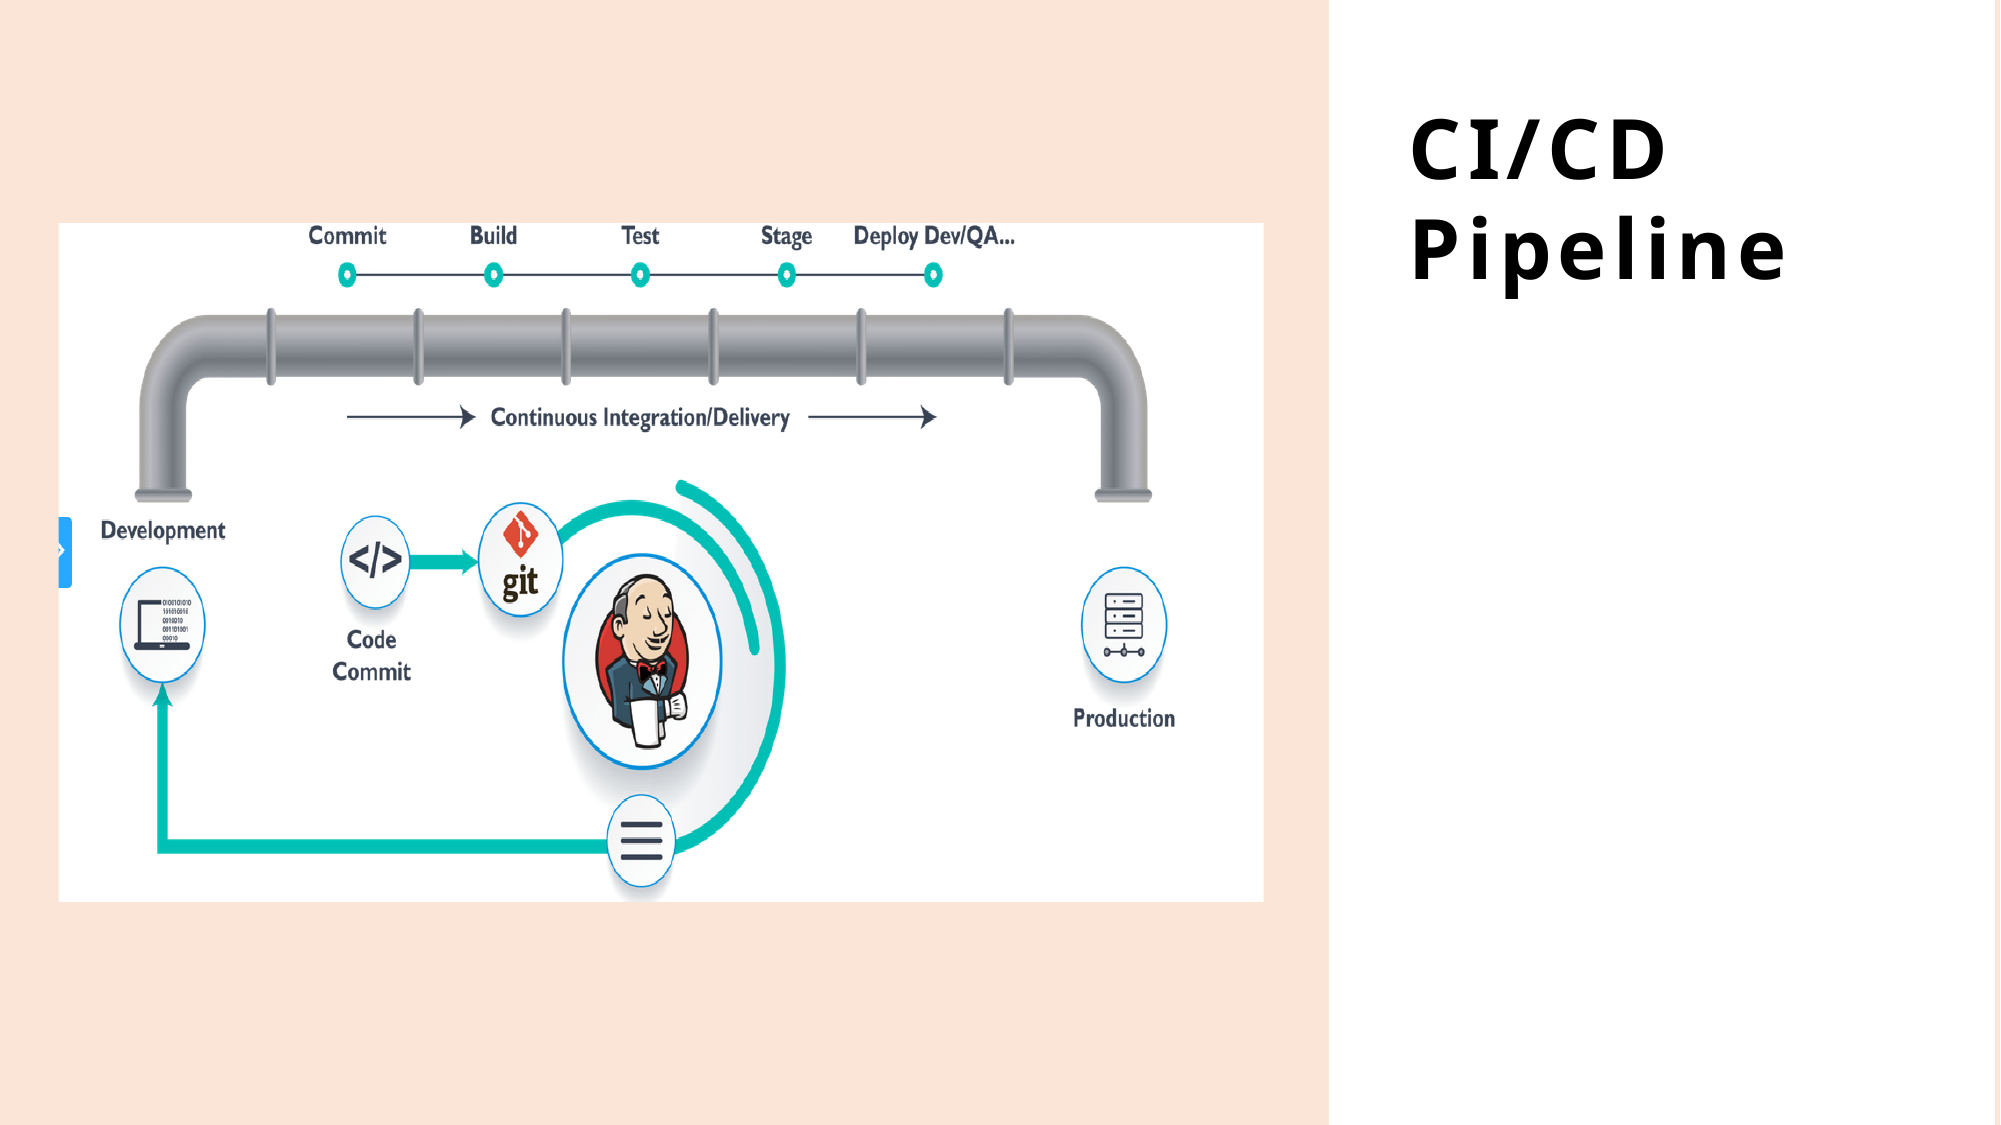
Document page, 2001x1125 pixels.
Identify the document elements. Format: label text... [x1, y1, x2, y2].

text_box [1996, 0, 2000, 1125]
text_box [1328, 0, 1996, 1125]
picture [58, 222, 1264, 902]
text_box [0, 0, 1328, 1125]
text_box CI/CD Pipeline [1394, 89, 1974, 305]
